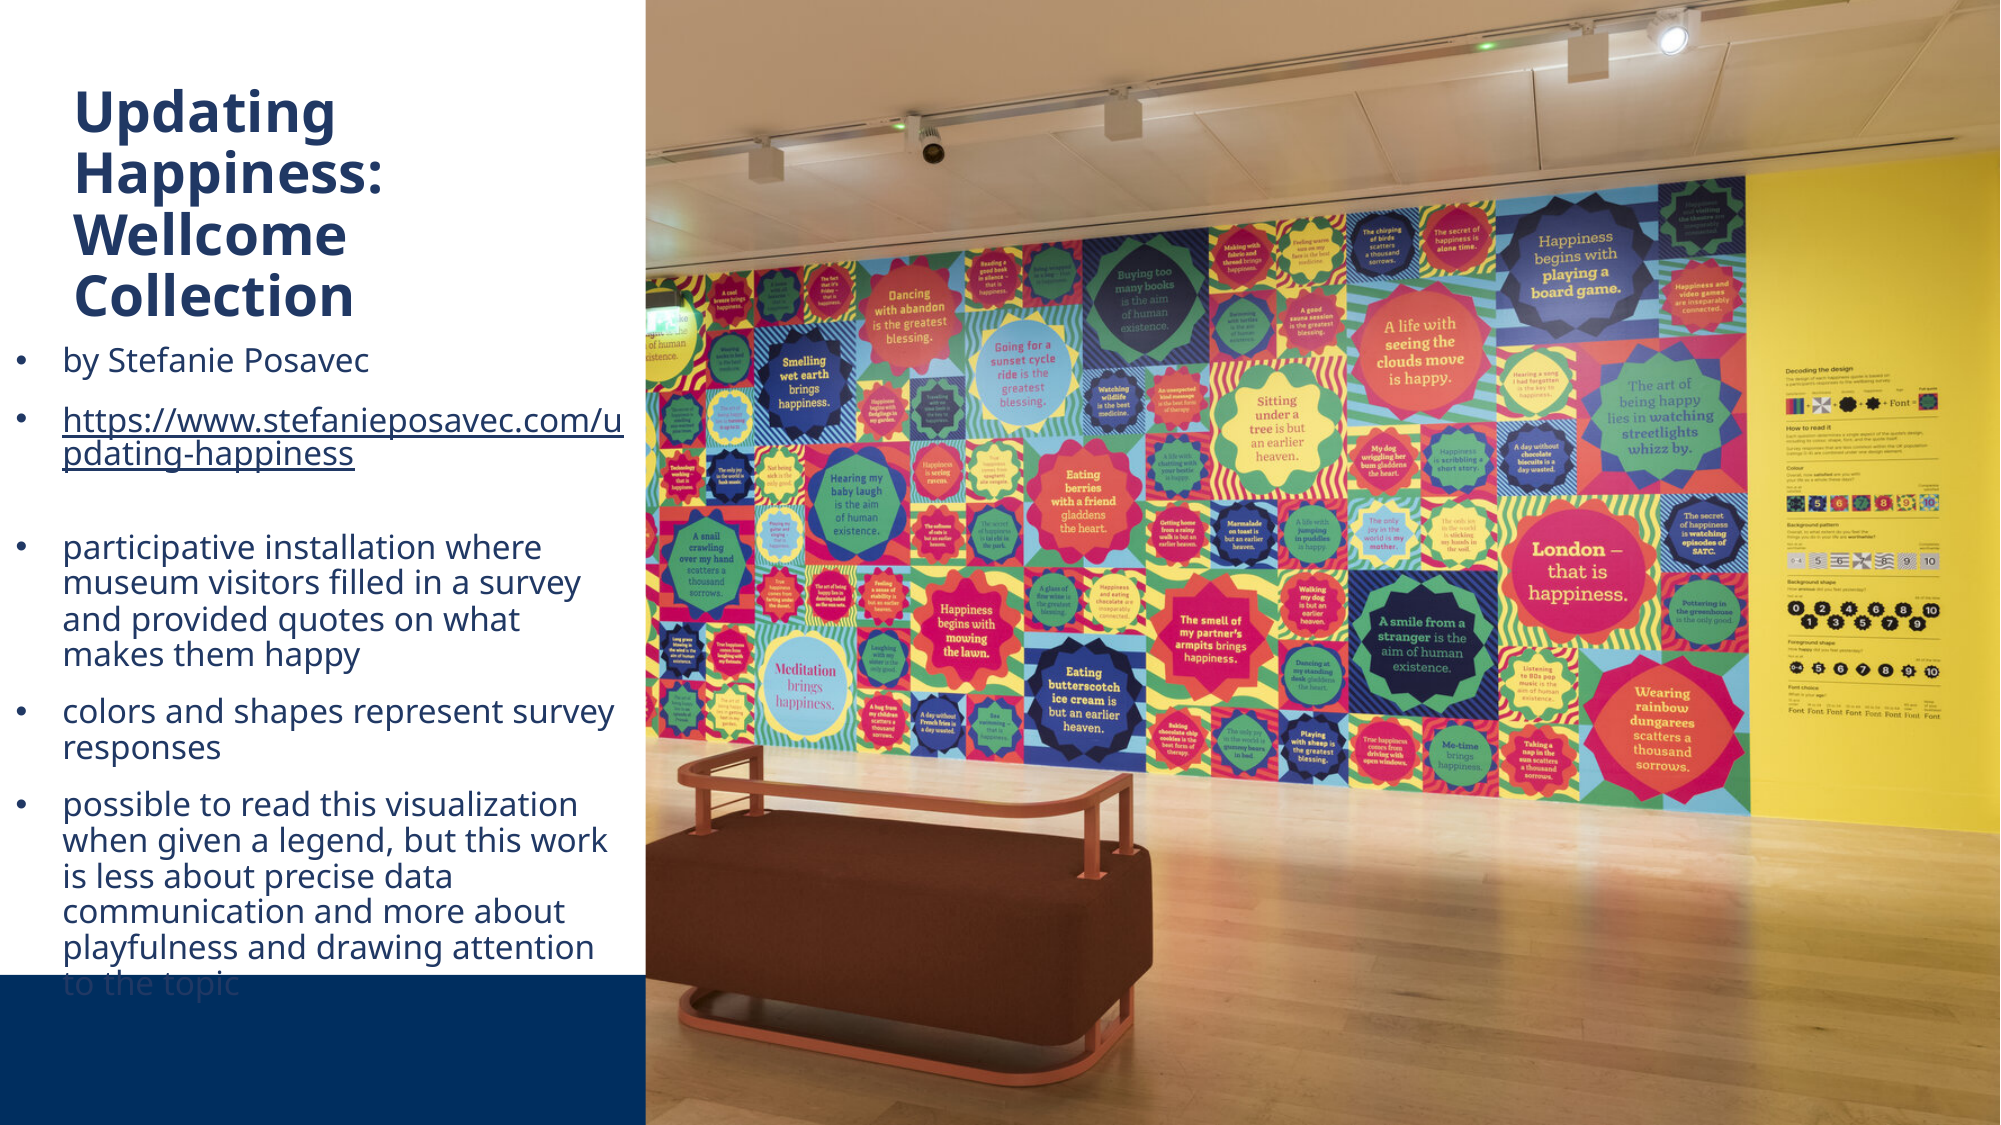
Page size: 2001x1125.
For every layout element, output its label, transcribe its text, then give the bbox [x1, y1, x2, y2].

picture [645, 0, 2000, 1125]
title Updating Happiness: Wellcome Collection [58, 73, 645, 336]
list by Stefanie Posavec https://www.stefanieposavec.com/updating-happiness participative installation where museum visitors filled in a survey and provided quotes on what makes them happy colors and shapes represent survey responses possible to read this visualization when given a legend, but this work is less about precise data communication and more about playfulness and drawing attention to the topic [0, 336, 645, 962]
